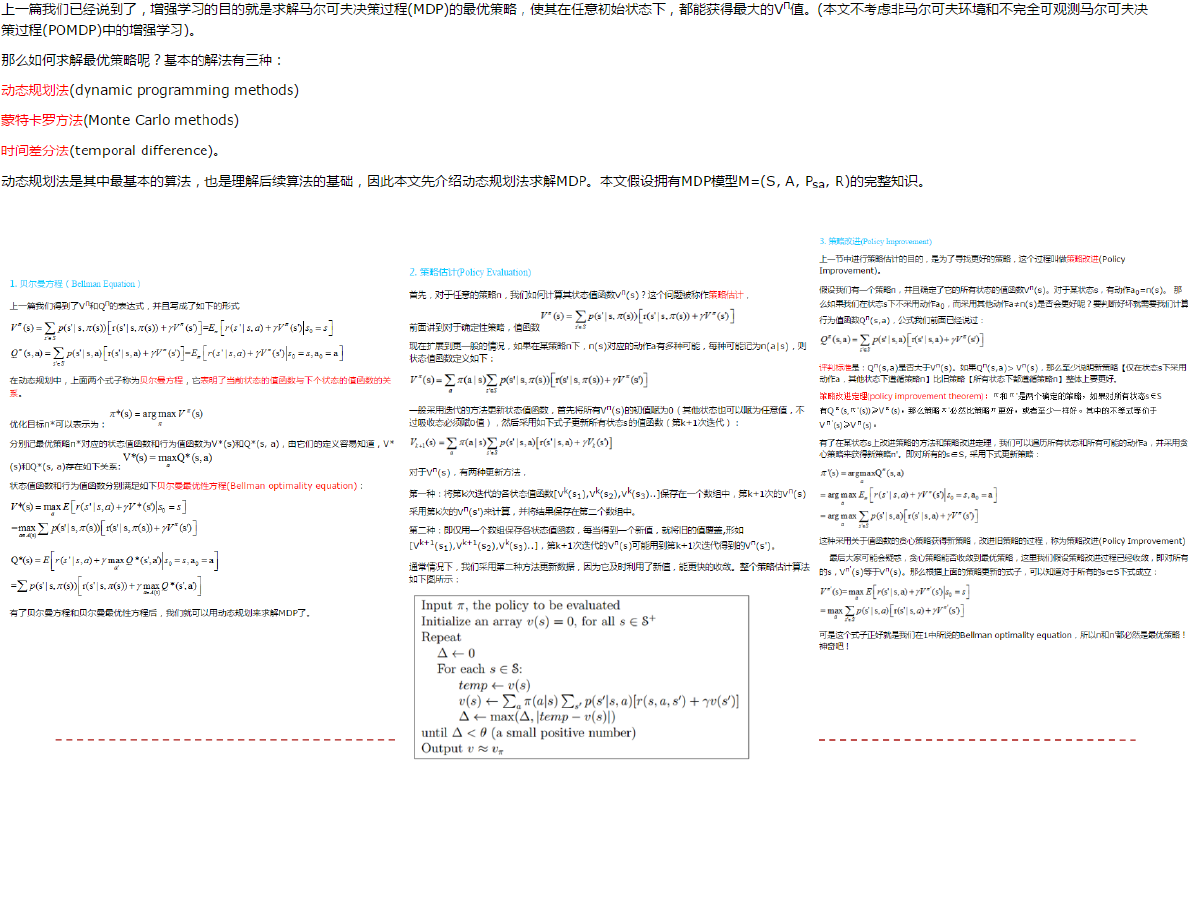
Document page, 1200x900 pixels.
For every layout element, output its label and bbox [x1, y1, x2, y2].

picture [0, 237, 1188, 763]
picture [0, 0, 1161, 188]
